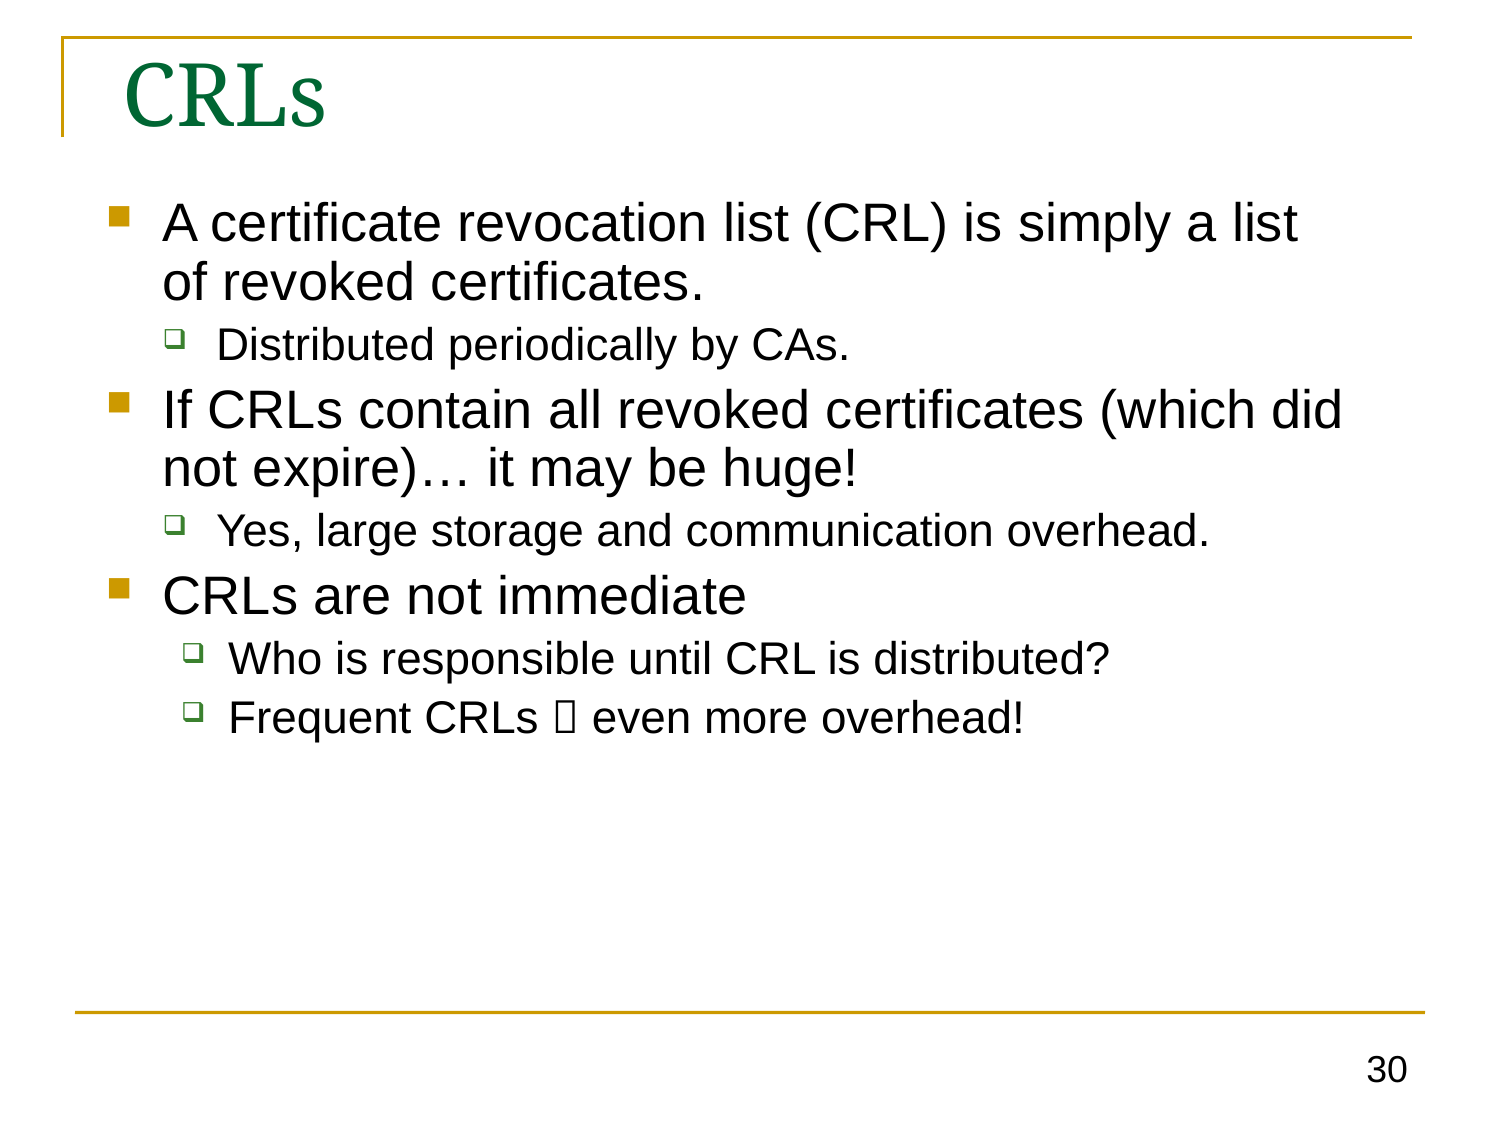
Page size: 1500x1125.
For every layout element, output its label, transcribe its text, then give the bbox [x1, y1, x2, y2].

list A certificate revocation list (CRL) is simply a list of revoked certificates. Distributed periodically by CAs. If CRLs contain all revoked certificates (which did not expire)… it may be huge! Yes, large storage and communication overhead. CRLs are not immediate Who is responsible until CRL is distributed? Frequent CRLs  even more overhead! [91, 187, 1367, 863]
text_box 30 [1351, 1023, 1424, 1098]
title CRLs [107, 31, 1383, 188]
